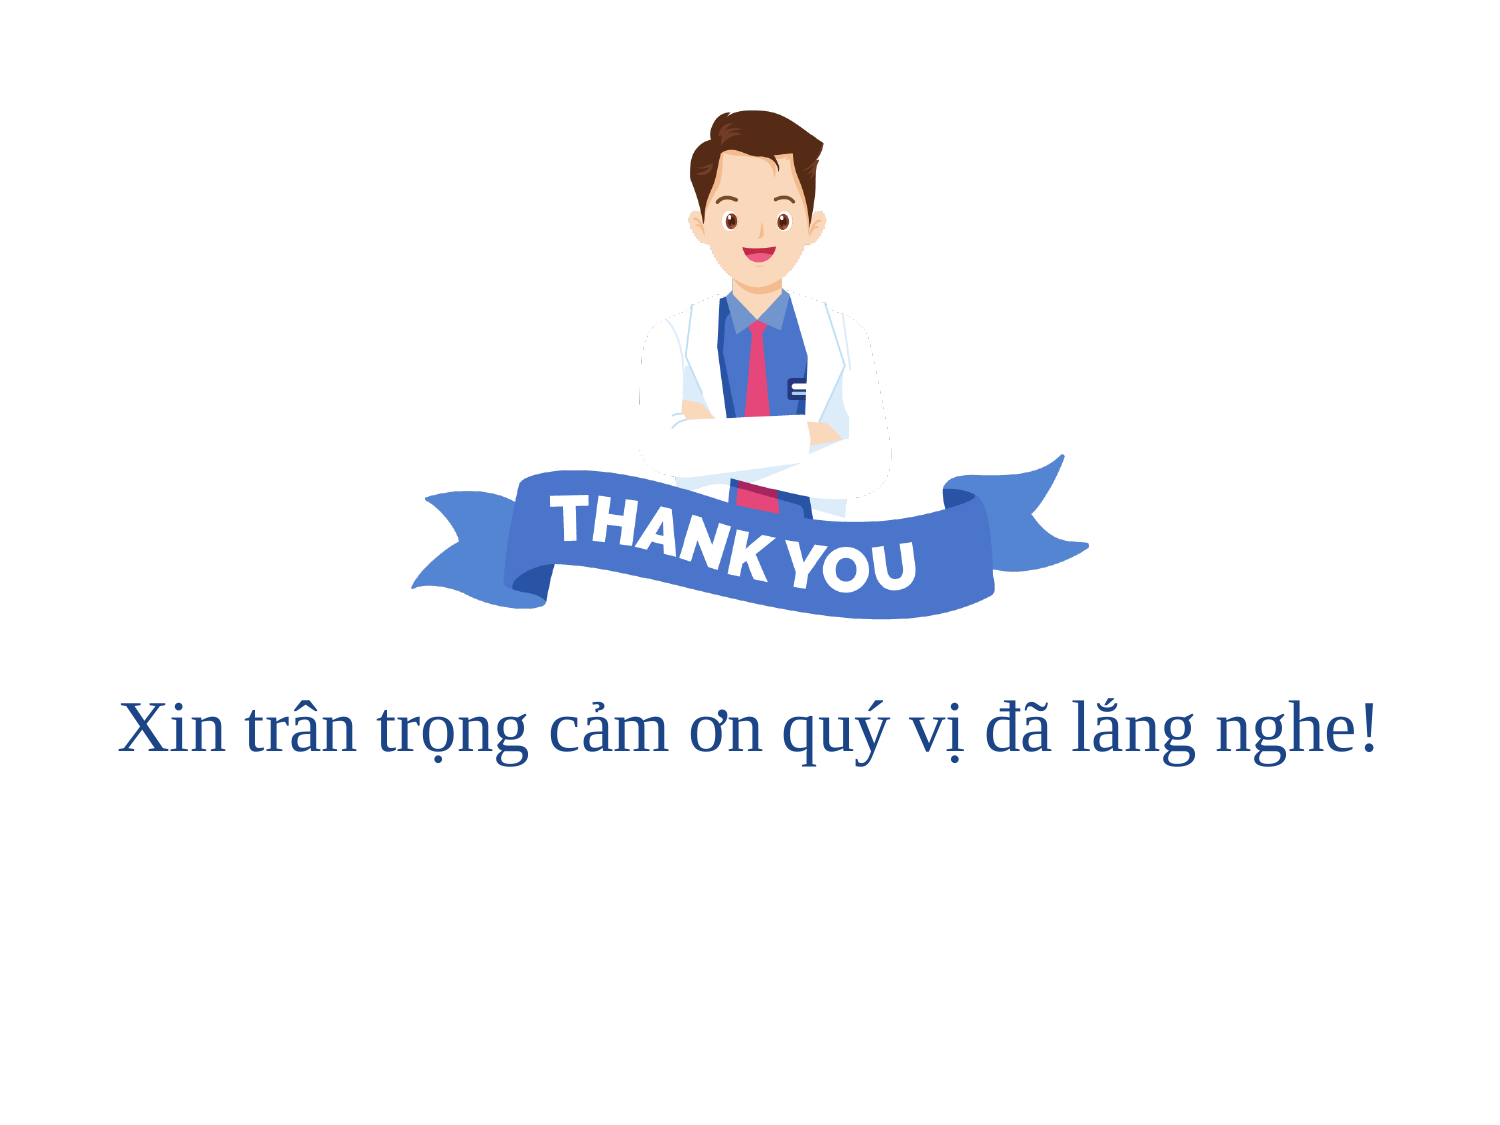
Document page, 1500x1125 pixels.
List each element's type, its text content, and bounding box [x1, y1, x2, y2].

text_box Xin trân trọng cảm ơn quý vị đã lắng nghe! [64, 617, 1436, 828]
picture [351, 93, 1149, 646]
